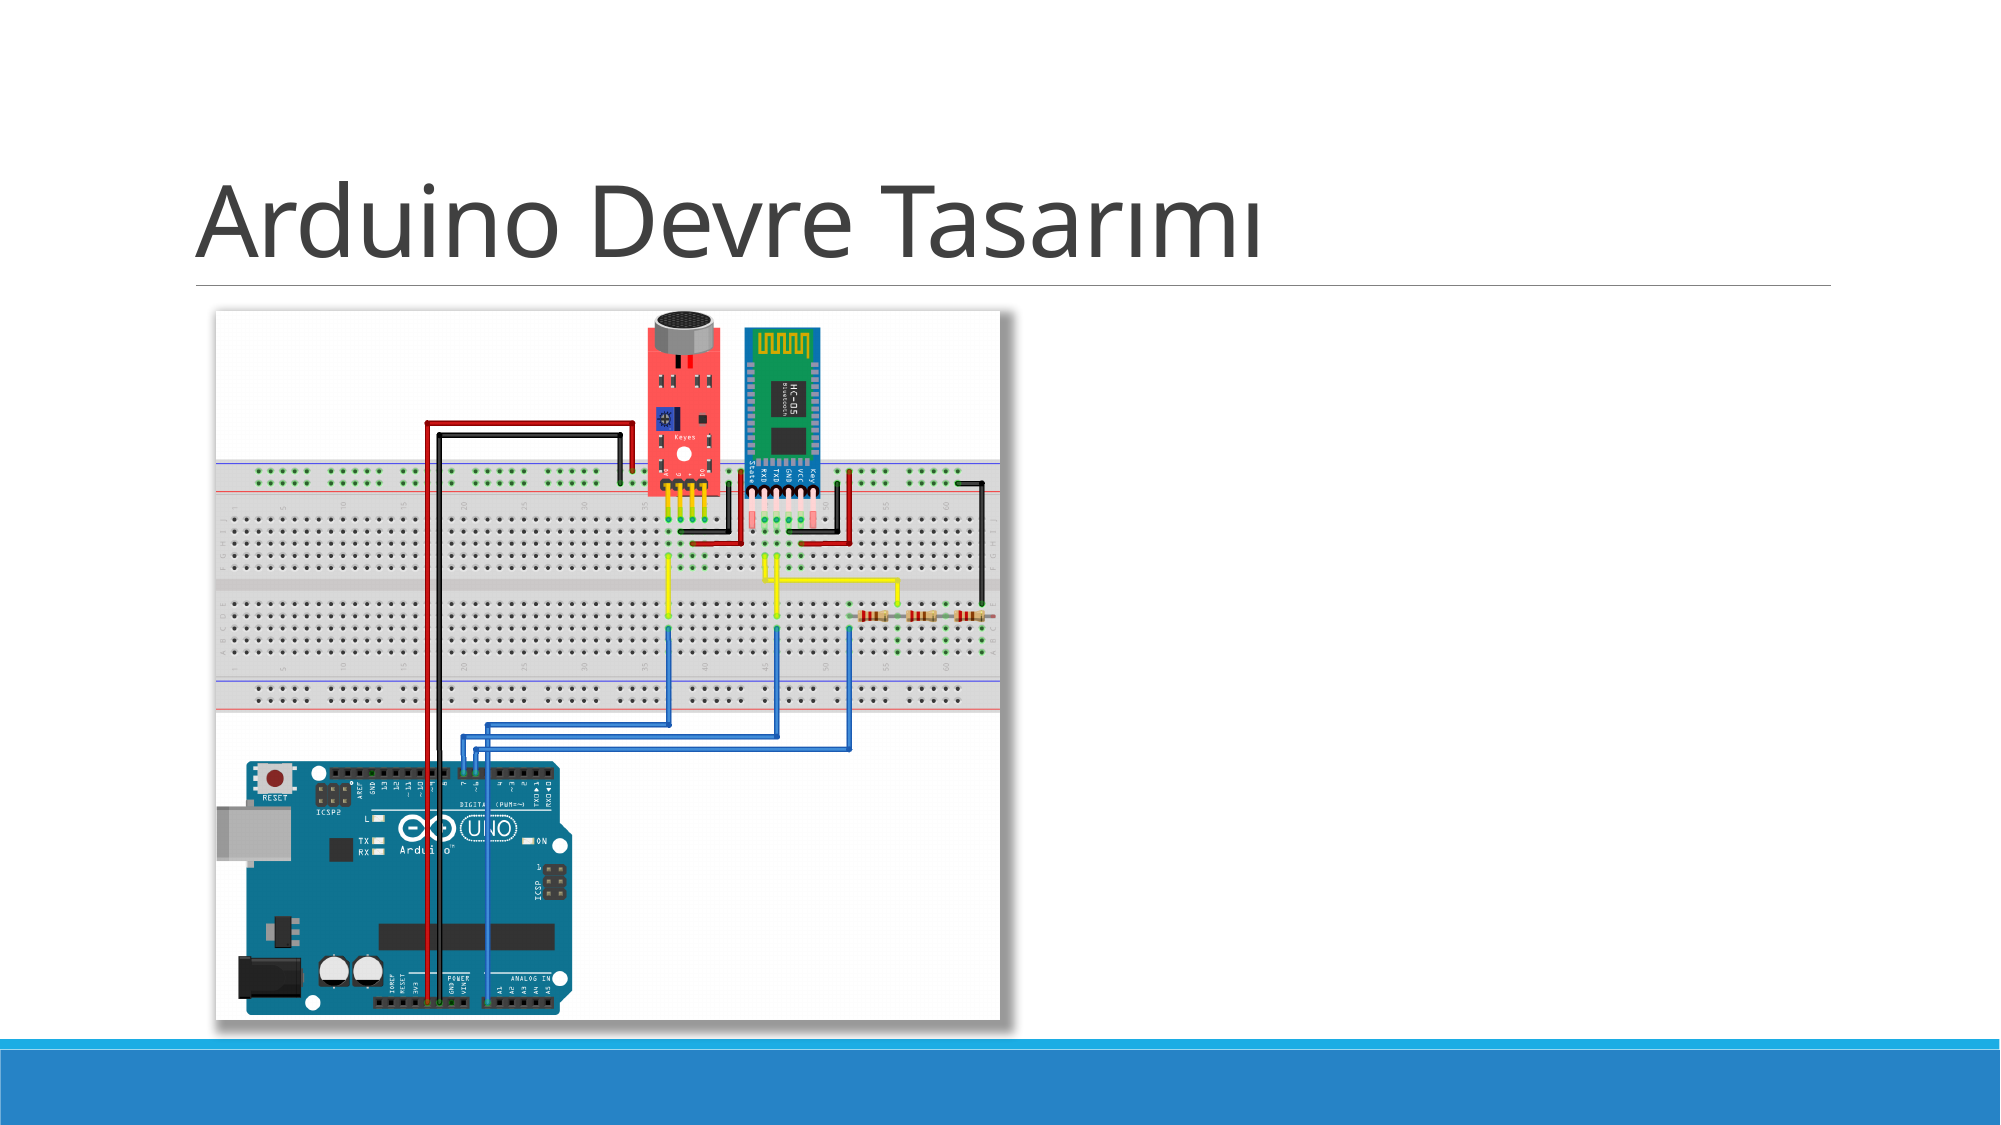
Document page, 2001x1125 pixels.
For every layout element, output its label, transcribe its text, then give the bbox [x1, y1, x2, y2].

picture [215, 311, 1001, 1021]
title Arduino Devre Tasarımı [180, 47, 1830, 285]
